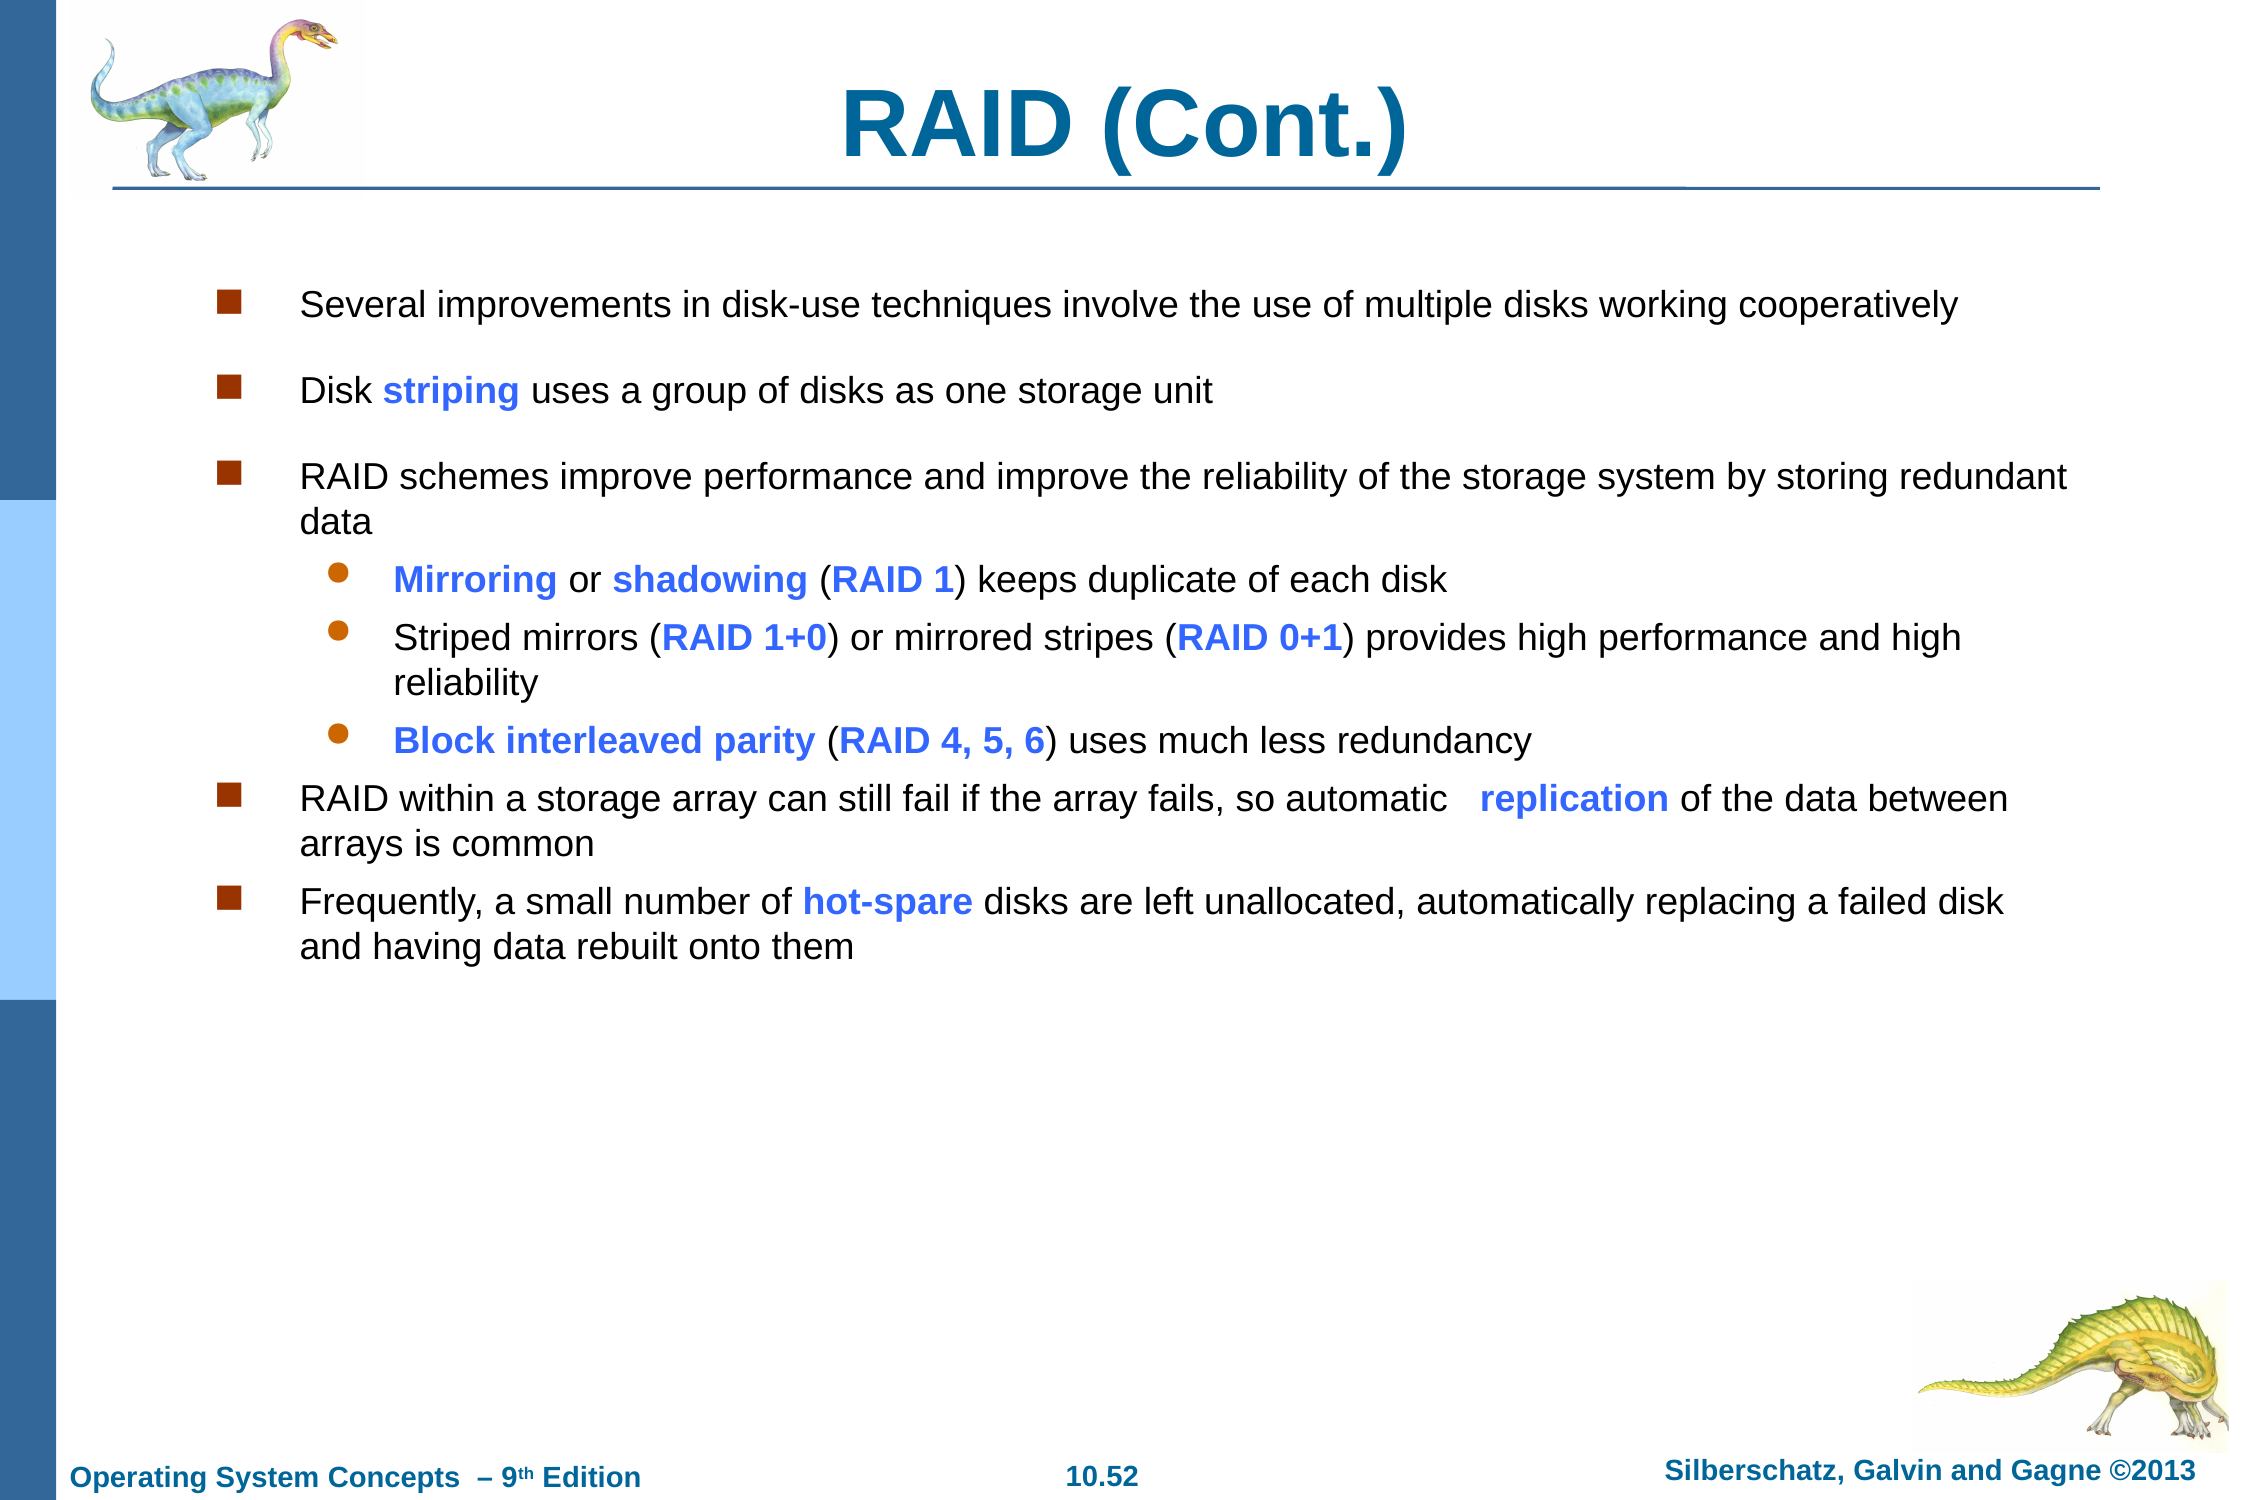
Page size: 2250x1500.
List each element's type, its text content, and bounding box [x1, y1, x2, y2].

picture [1913, 1279, 2229, 1453]
picture [70, 0, 365, 199]
list Several improvements in disk-use techniques involve the use of multiple disks working cooperatively Disk striping uses a group of disks as one storage unit RAID schemes improve performance and improve the reliability of the storage system by storing redundant data Mirroring or shadowing (RAID 1) keeps duplicate of each disk Striped mirrors (RAID 1+0) or mirrored stripes (RAID 0+1) provides high performance and high reliability Block interleaved parity (RAID 4, 5, 6) uses much less redundancy RAID within a storage array can still fail if the array fails, so automatic replication of the data between arrays is common Frequently, a small number of hot-spare disks are left unallocated, automatically replacing a failed disk and having data rebuilt onto them [198, 269, 2095, 1380]
title RAID (Cont.) [112, 60, 2138, 187]
